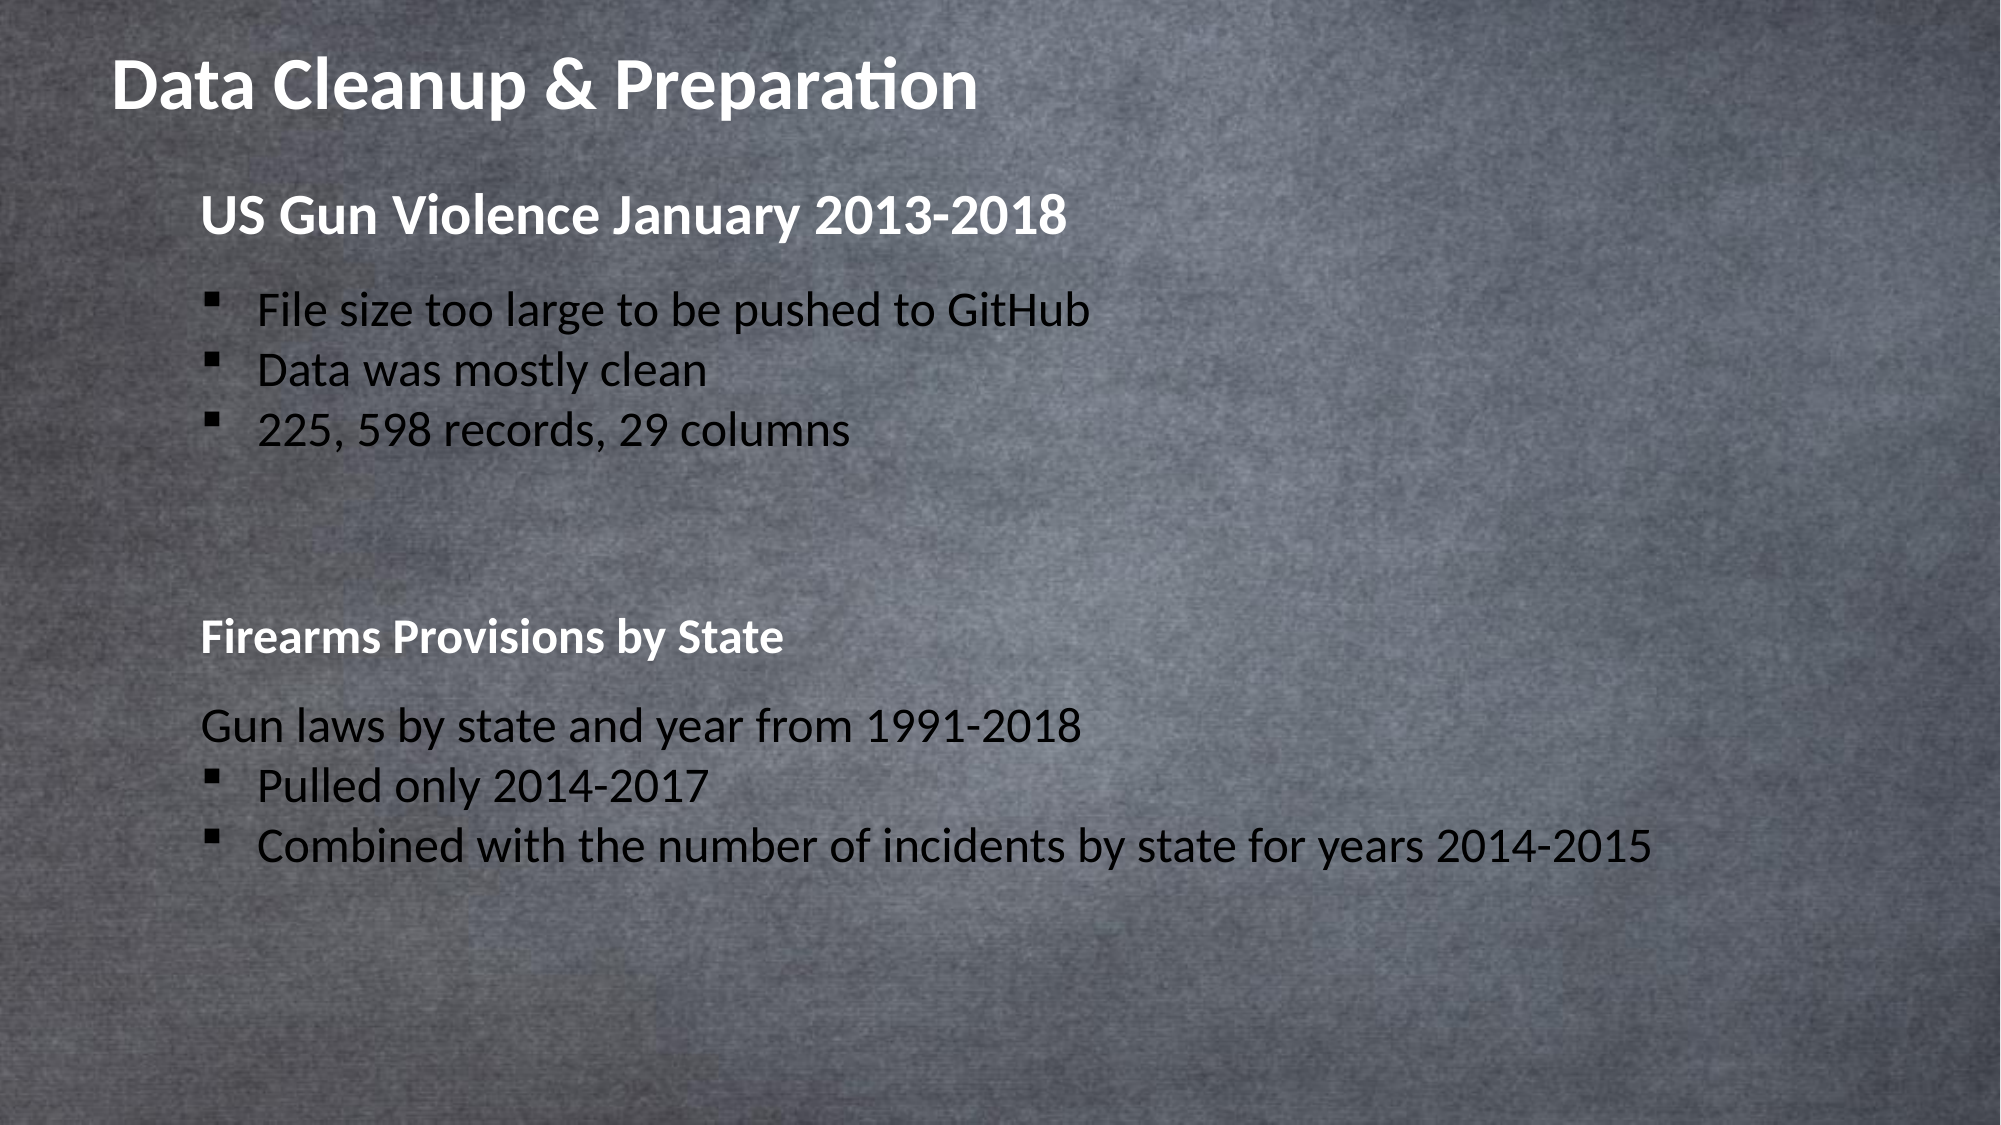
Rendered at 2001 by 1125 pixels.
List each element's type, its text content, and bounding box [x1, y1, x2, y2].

text_box US Gun Violence January 2013-2018 File size too large to be pushed to GitHub Data was mostly clean 225, 598 records, 29 columns [185, 168, 1983, 554]
text_box Data Cleanup & Preparation [96, 27, 1662, 212]
picture [0, 0, 2001, 1125]
text_box Firearms Provisions by State Gun laws by state and year from 1991-2018 Pulled only 2014-2017 Combined with the number of incidents by state for years 2014-2015 [185, 595, 1983, 926]
